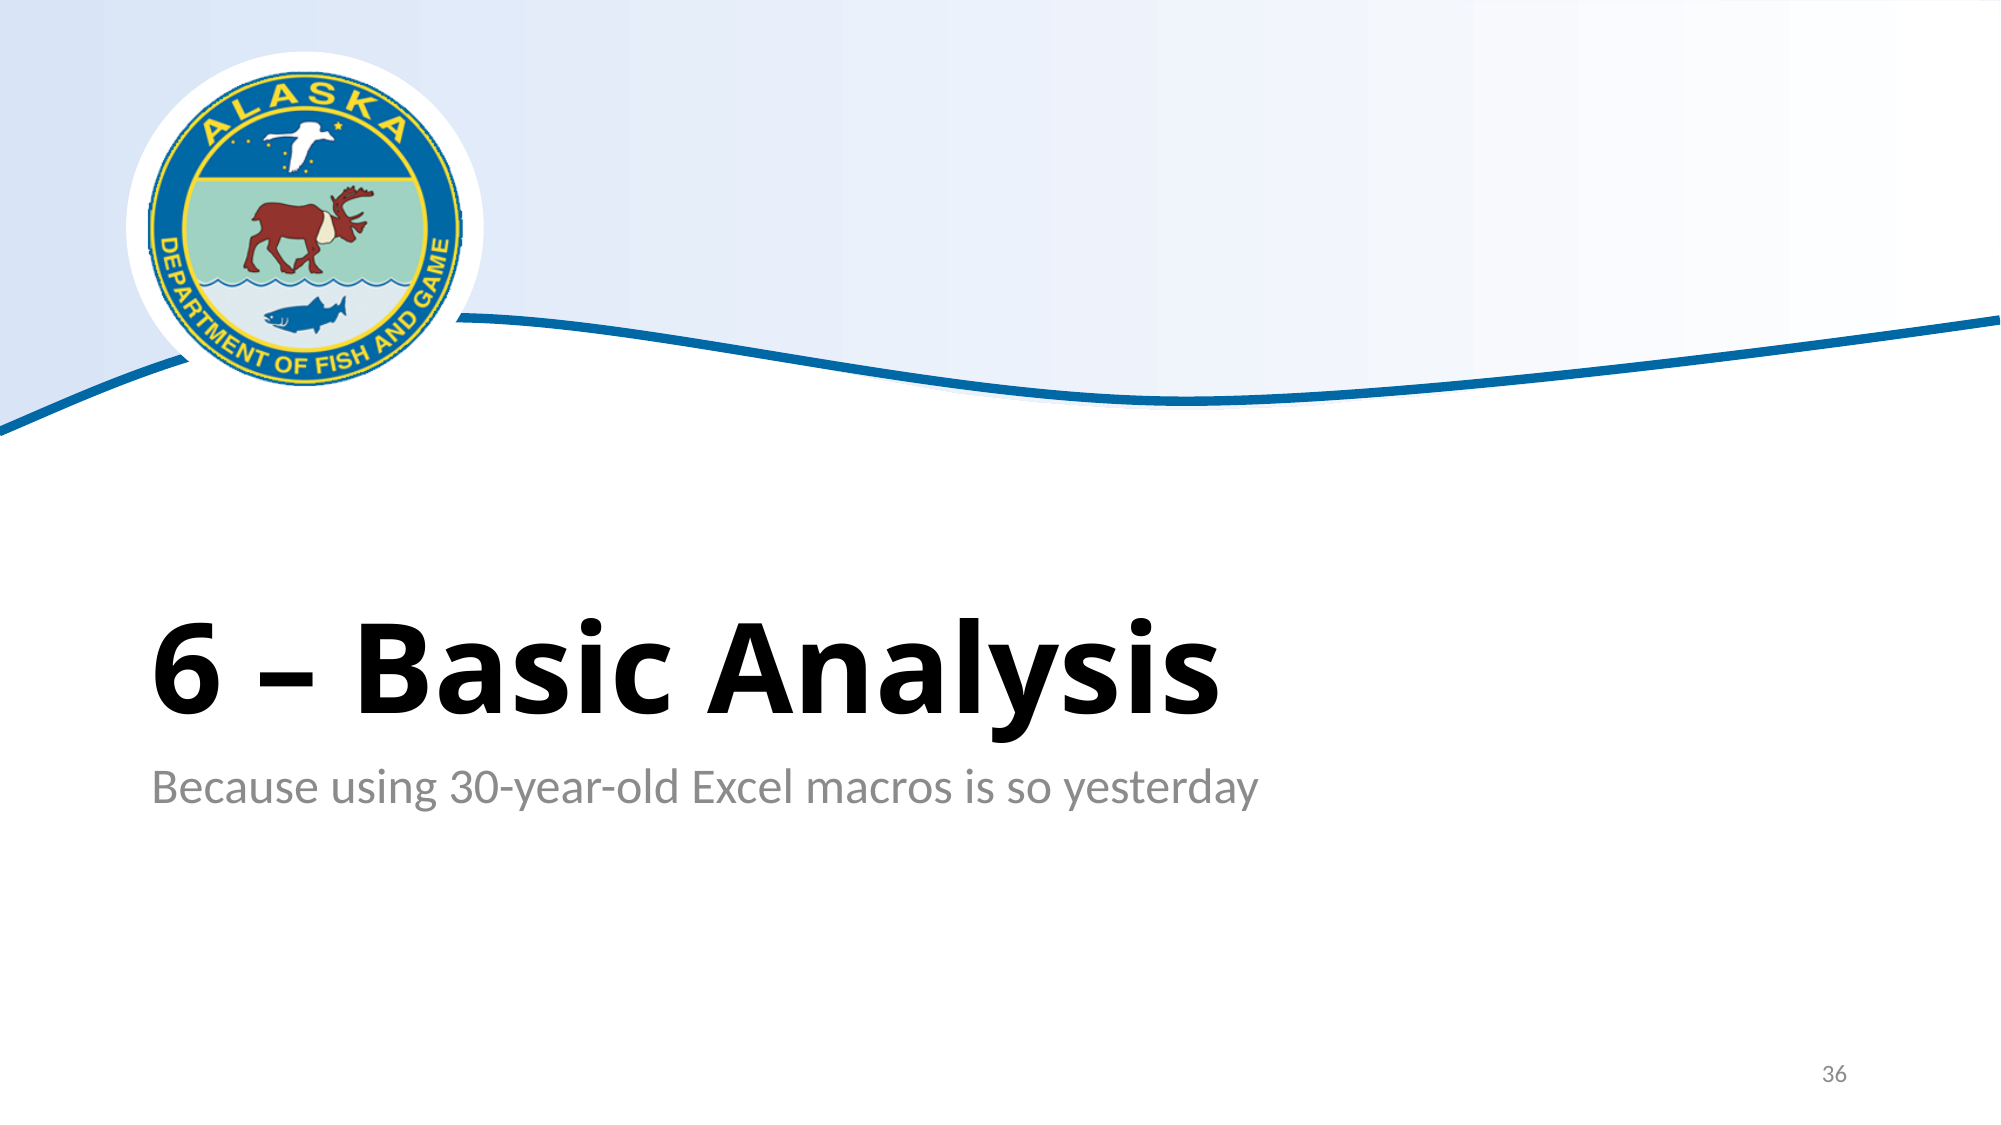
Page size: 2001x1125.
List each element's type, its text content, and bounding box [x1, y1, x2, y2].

slide_number 36 [1412, 1042, 1863, 1103]
picture [0, 51, 610, 404]
list Because using 30-year-old Excel macros is so yesterday [136, 752, 1862, 999]
title 6 – Basic Analysis [136, 280, 1862, 749]
